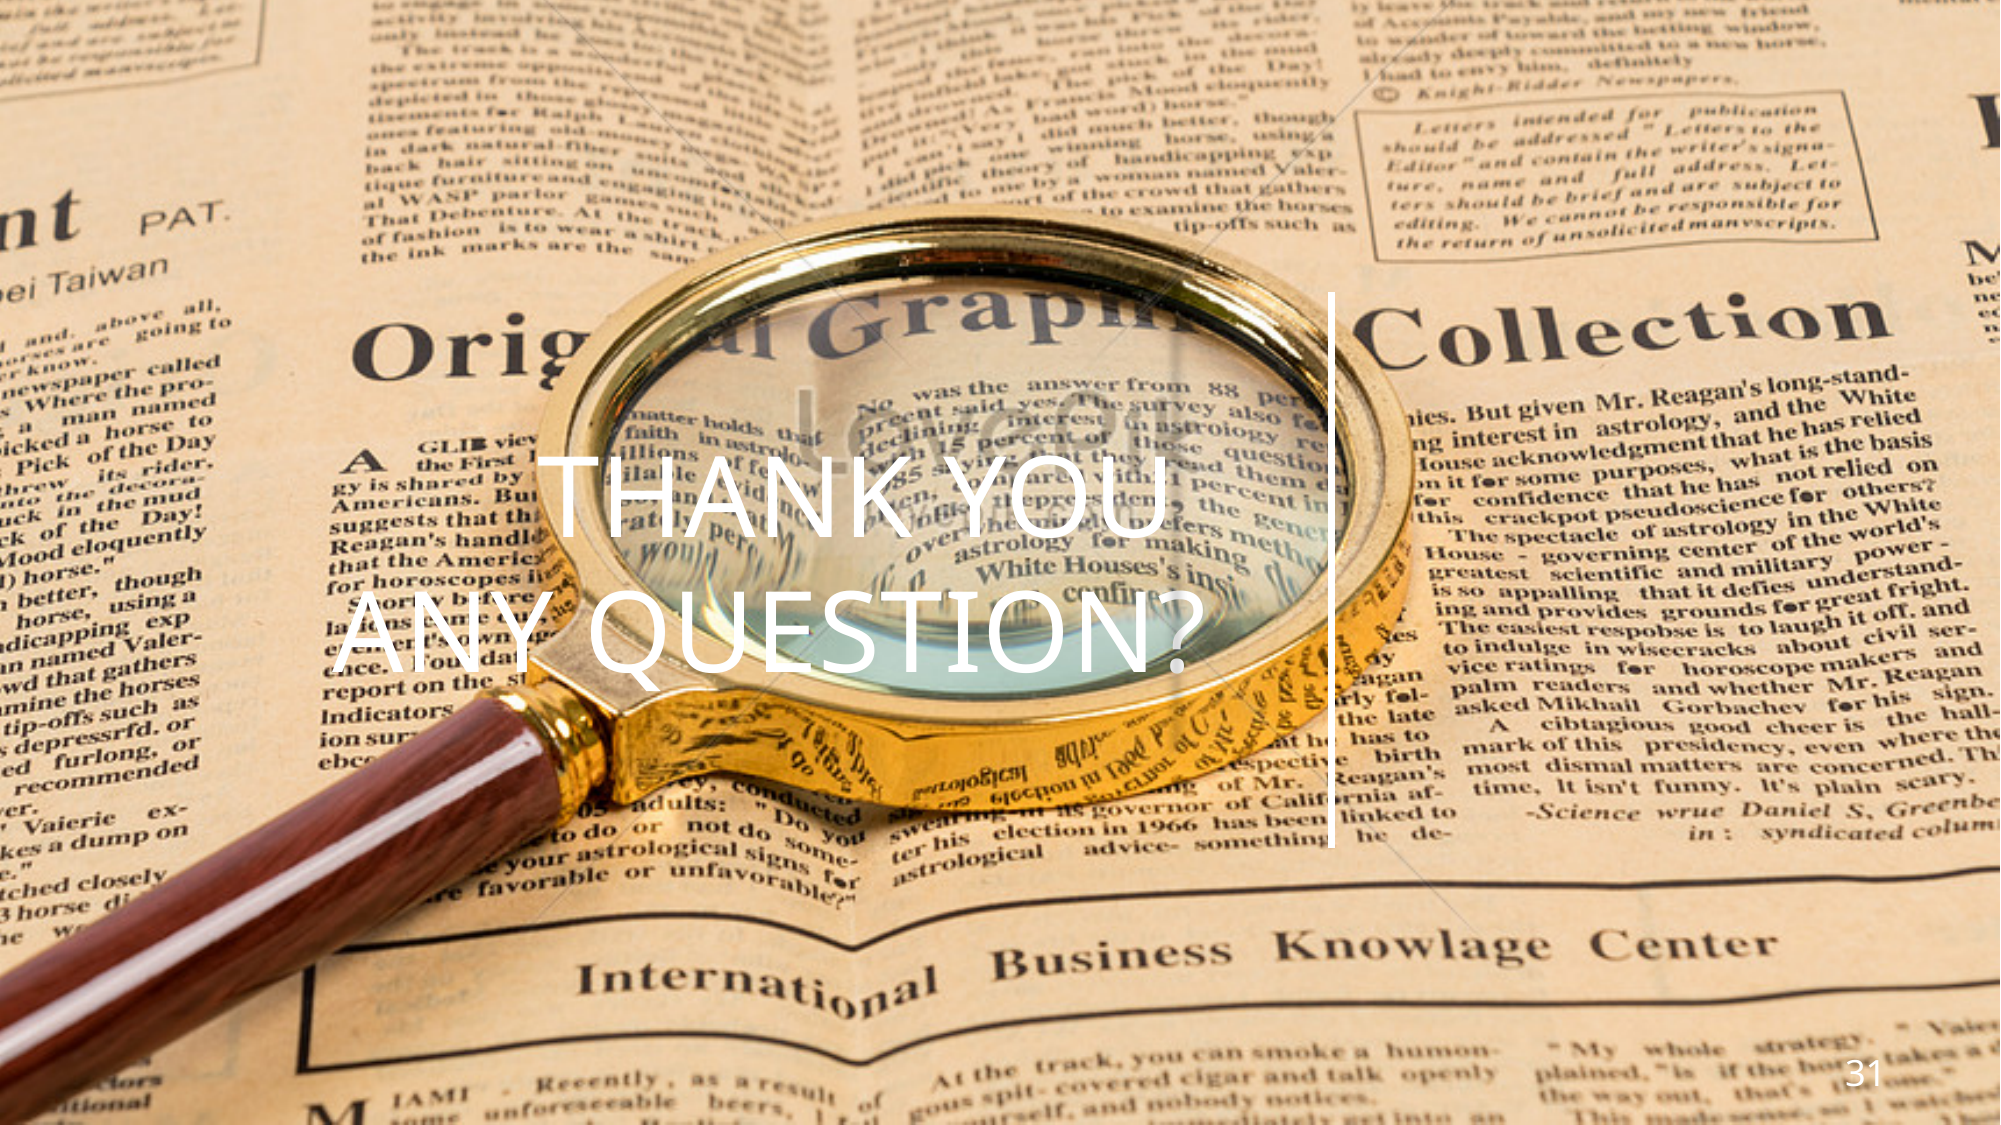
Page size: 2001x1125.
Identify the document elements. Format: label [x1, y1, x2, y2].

list [0, 0, 2000, 1125]
